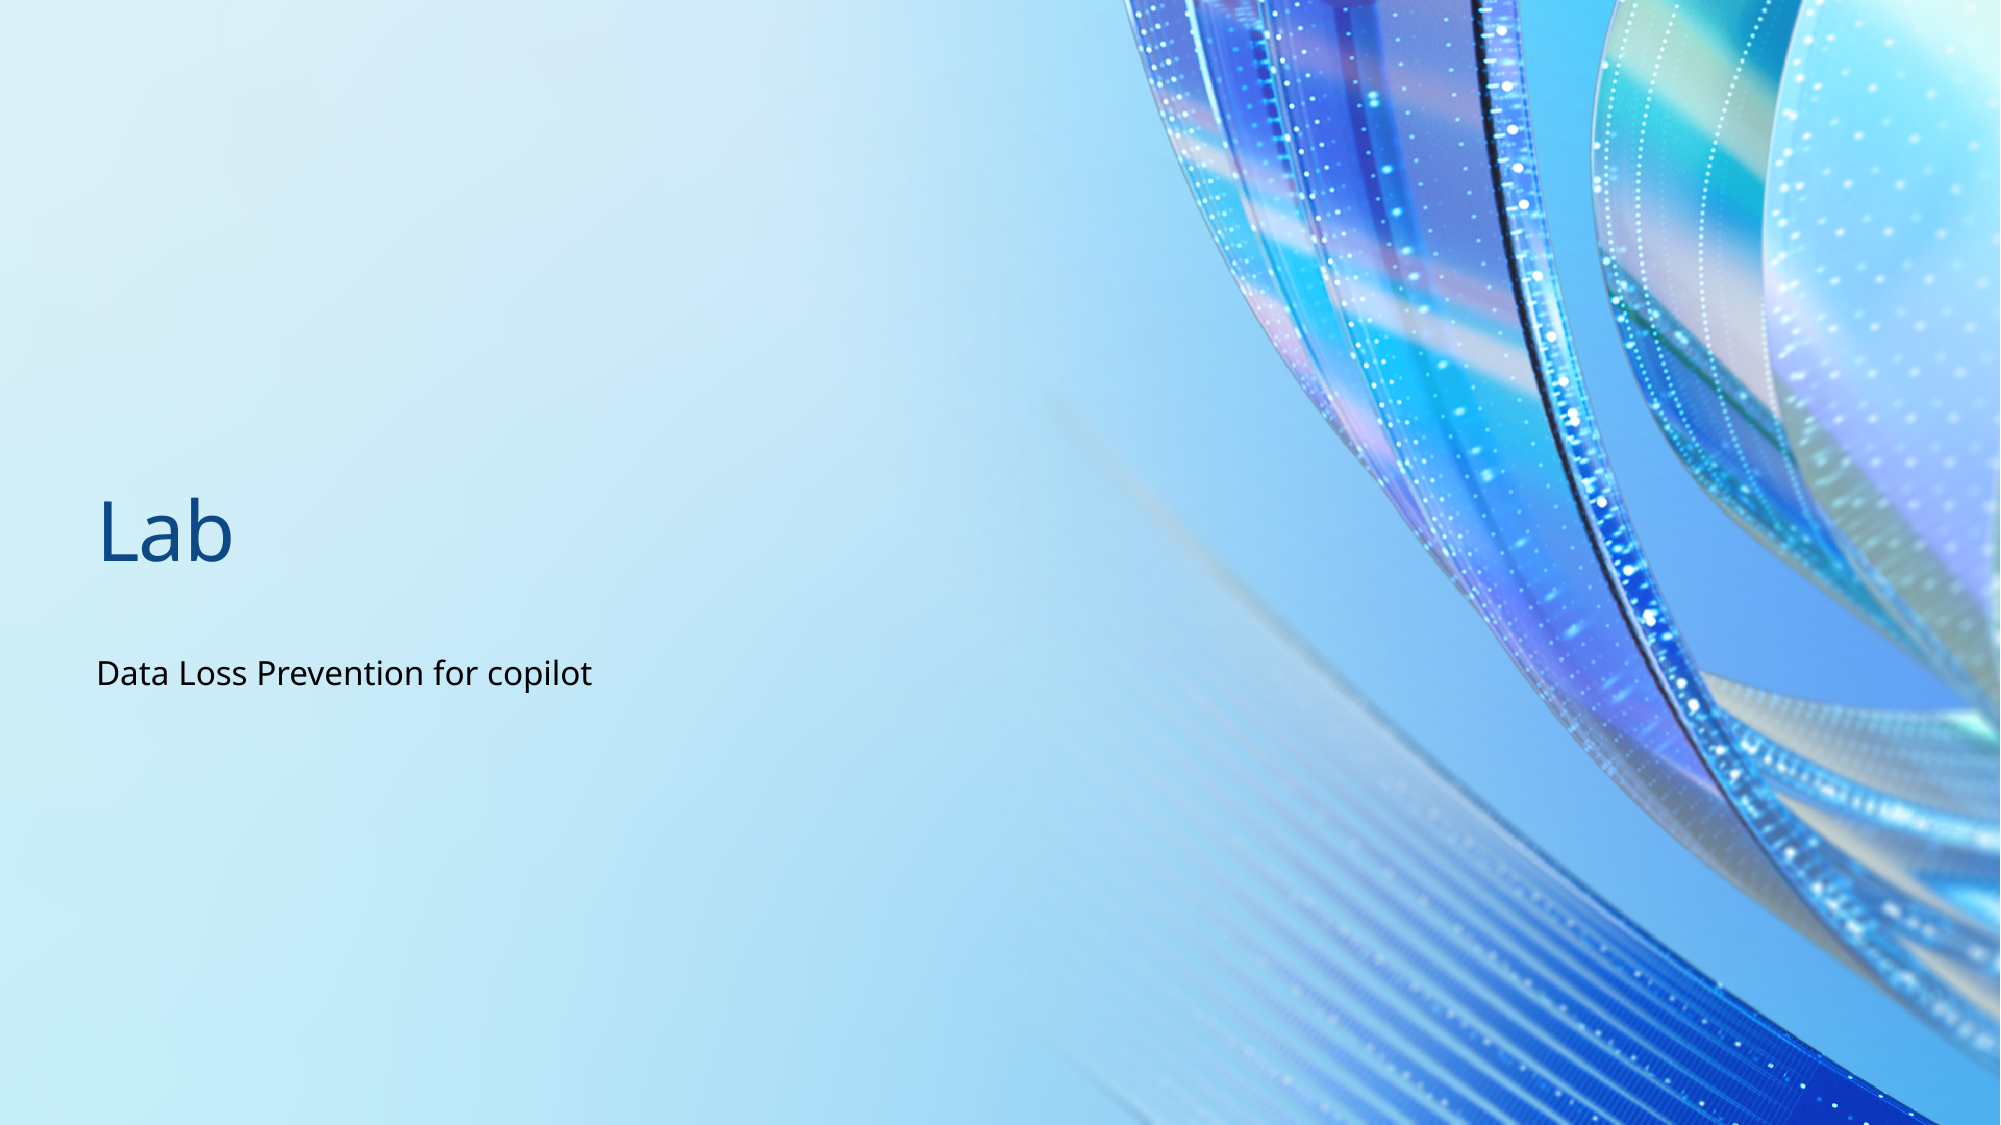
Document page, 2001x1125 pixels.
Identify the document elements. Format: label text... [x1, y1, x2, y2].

list Data Loss Prevention for copilot [96, 652, 1116, 693]
title Lab 1 [96, 488, 1116, 580]
picture [0, 0, 2000, 1125]
